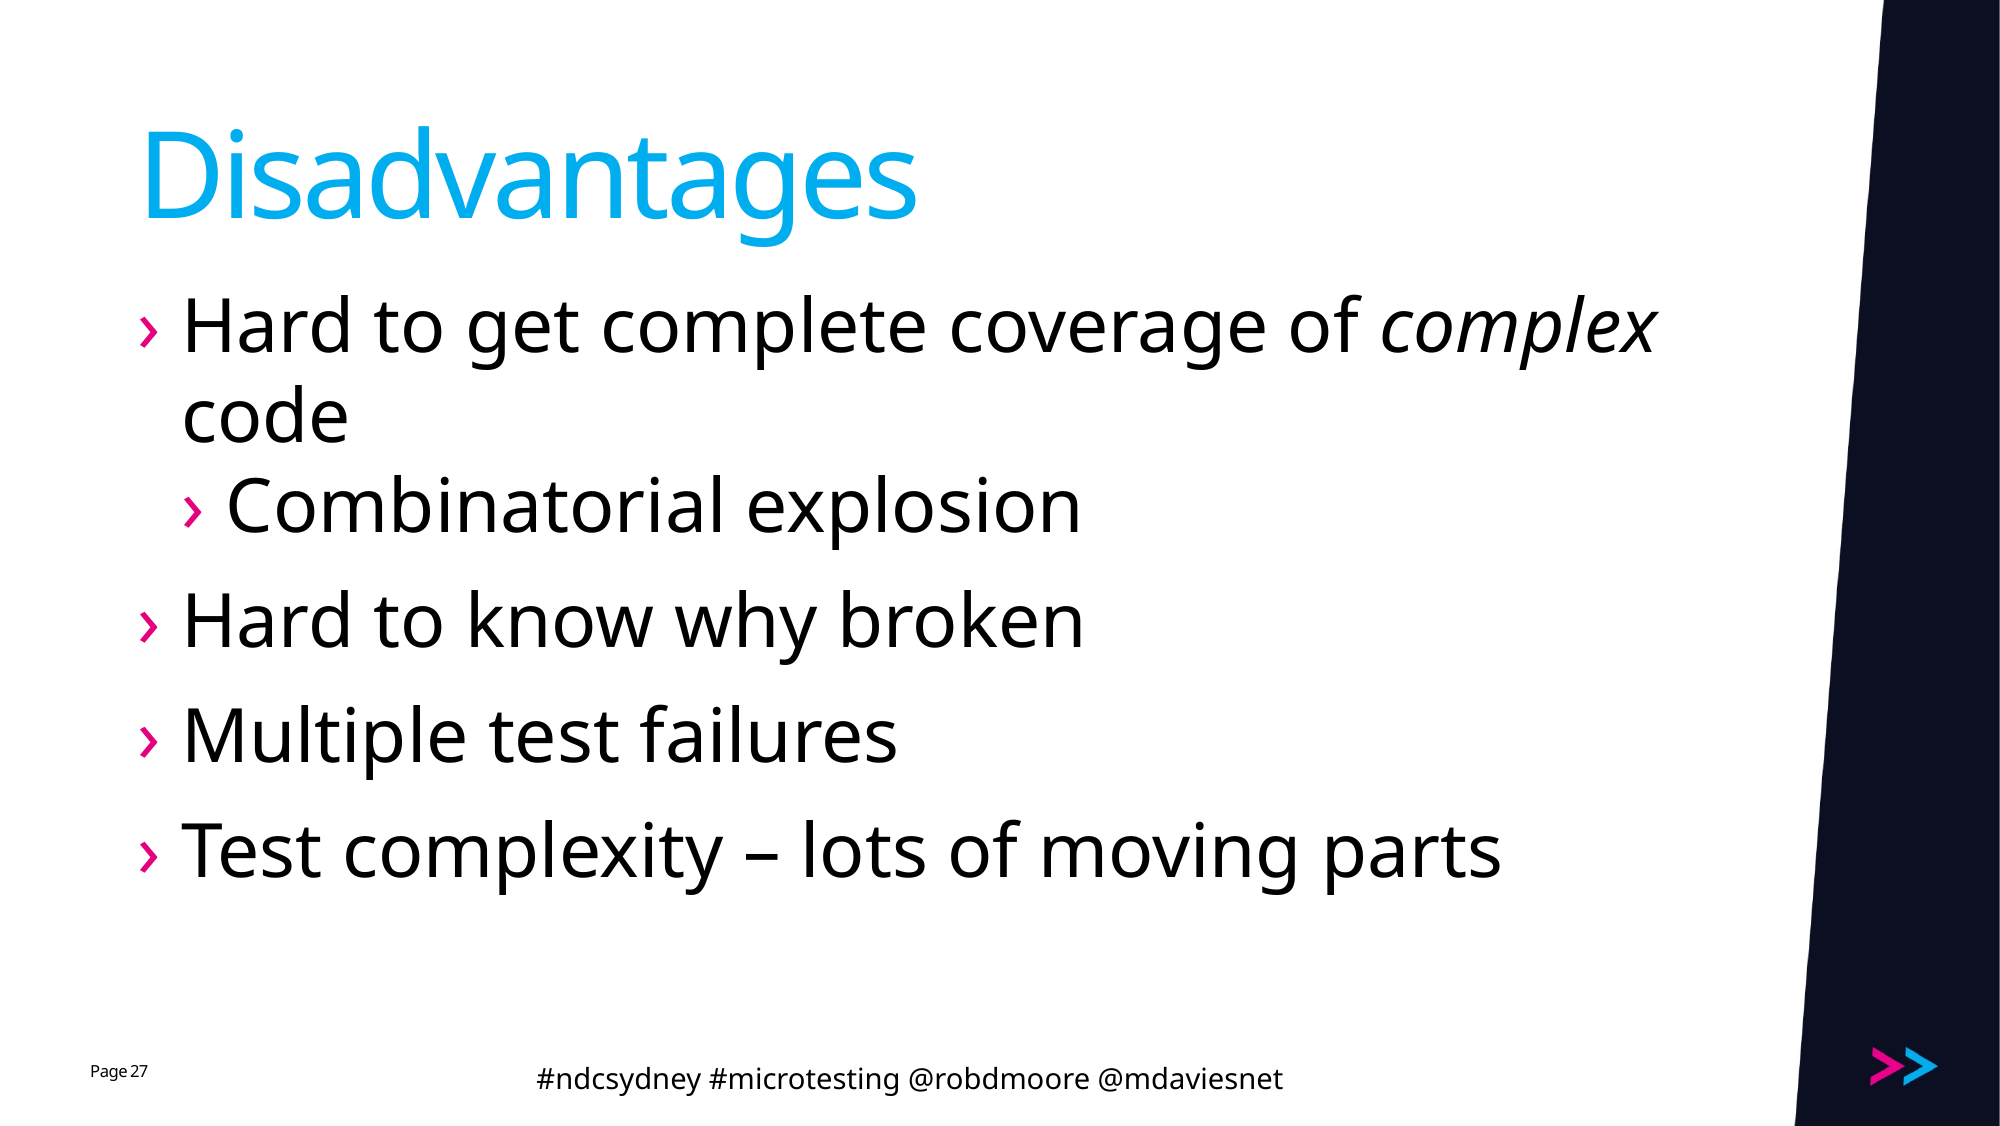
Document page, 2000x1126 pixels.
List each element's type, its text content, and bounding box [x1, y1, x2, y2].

title Disadvantages [137, 54, 1786, 243]
slide_number 27 [130, 1061, 166, 1113]
picture [0, 0, 2000, 1126]
list Hard to get complete coverage of complex code Combinatorial explosion Hard to know why broken Multiple test failures Test complexity – lots of moving parts [137, 277, 1786, 1021]
